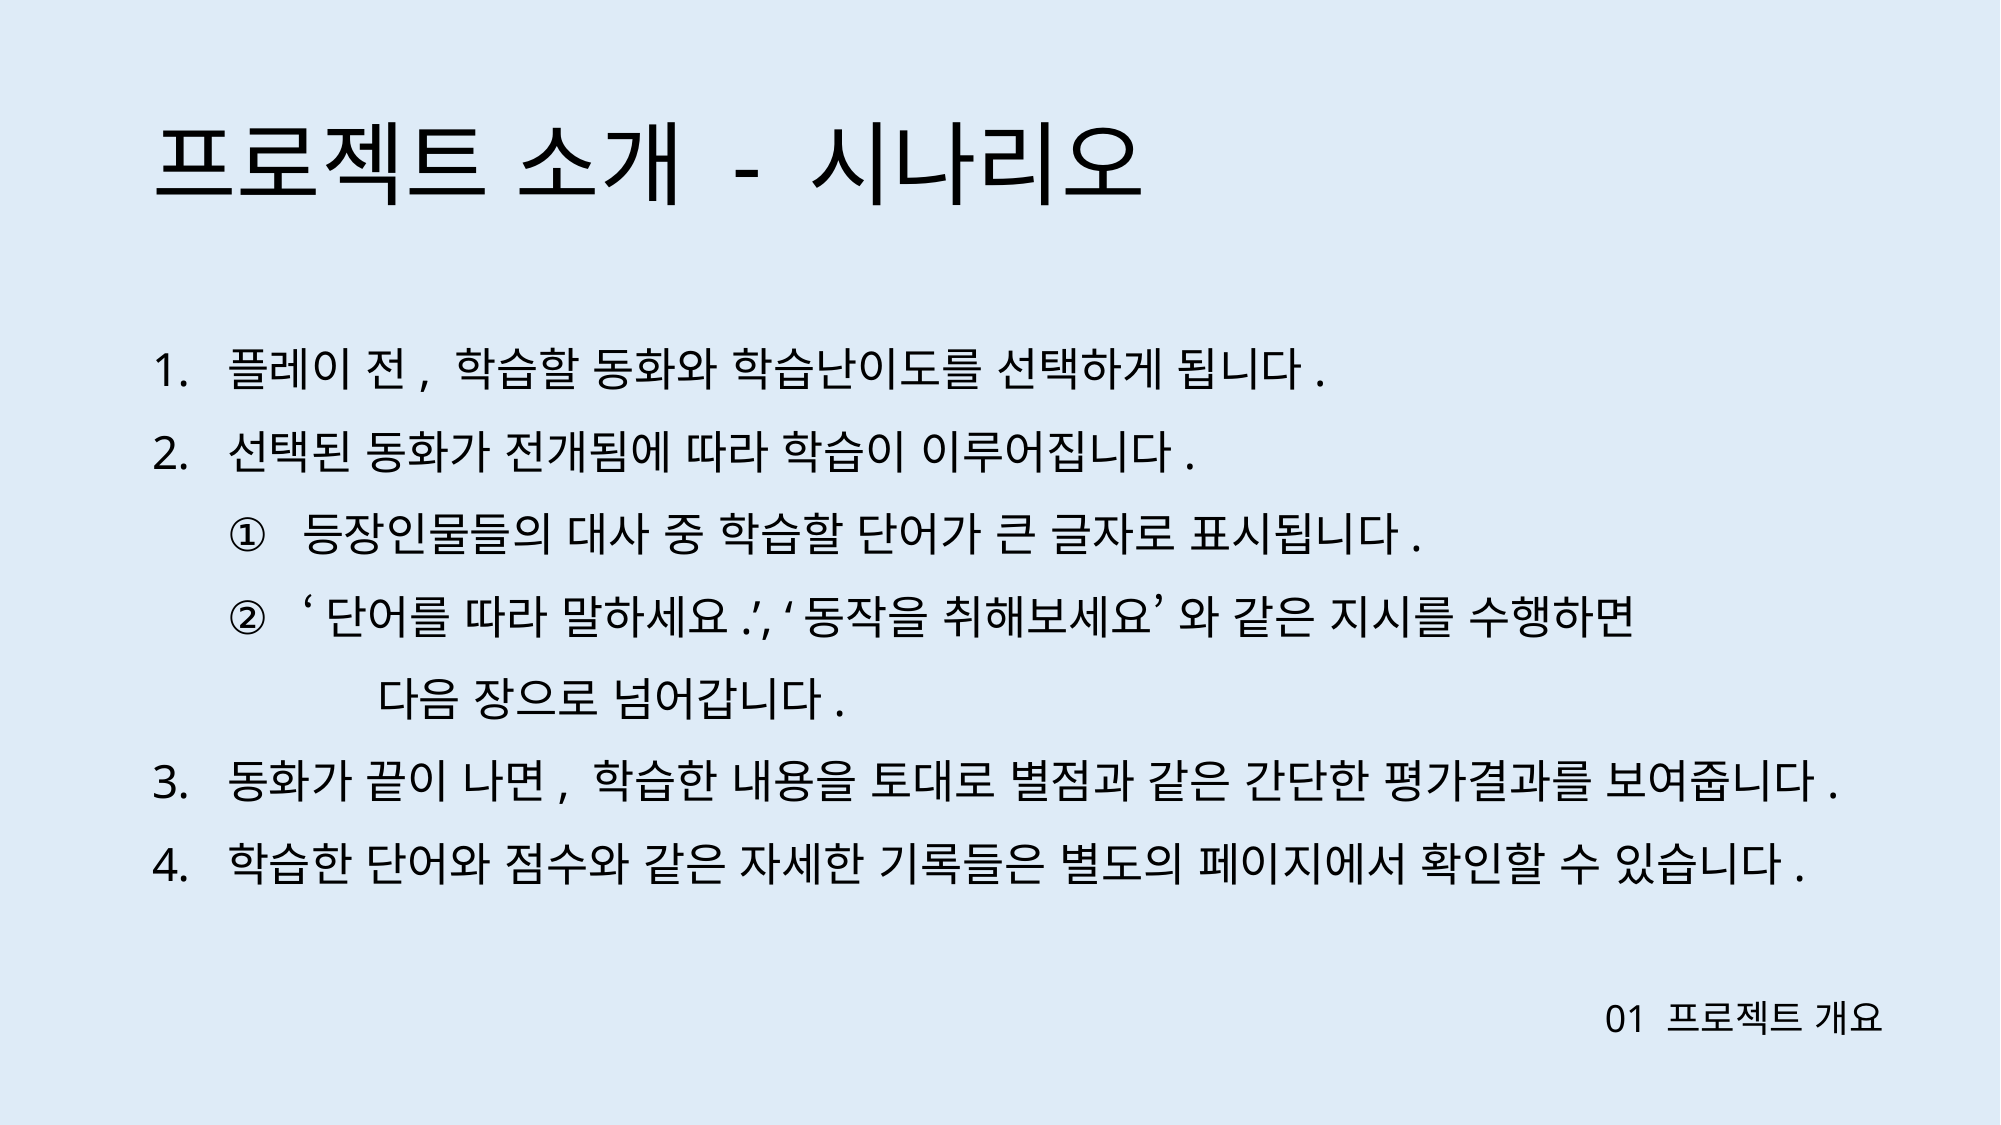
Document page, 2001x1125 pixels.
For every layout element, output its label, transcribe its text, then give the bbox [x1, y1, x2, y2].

text_box 01 프로젝트 개요 [956, 987, 1899, 1048]
text_box 플레이 전, 학습할 동화와 학습난이도를 선택하게 됩니다. 선택된 동화가 전개됨에 따라 학습이 이루어집니다. 등장인물들의 대사 중 학습할 단어가 큰 글자로 표시됩니다. ‘단어를 따라 말하세요.’, ‘동작을 취해보세요’ 와 같은 지시를 수행하면 다음 장으로 넘어갑니다. 동화가 끝이 나면, 학습한 내용을 토대로 별점과 같은 간단한 평가결과를 보여줍니다. 학습한 단어와 점수와 같은 자세한 기록들은 별도의 페이지에서 확인할 수 있습니다. [137, 306, 1923, 898]
text_box 프로젝트 소개 - 시나리오 [137, 59, 1863, 278]
